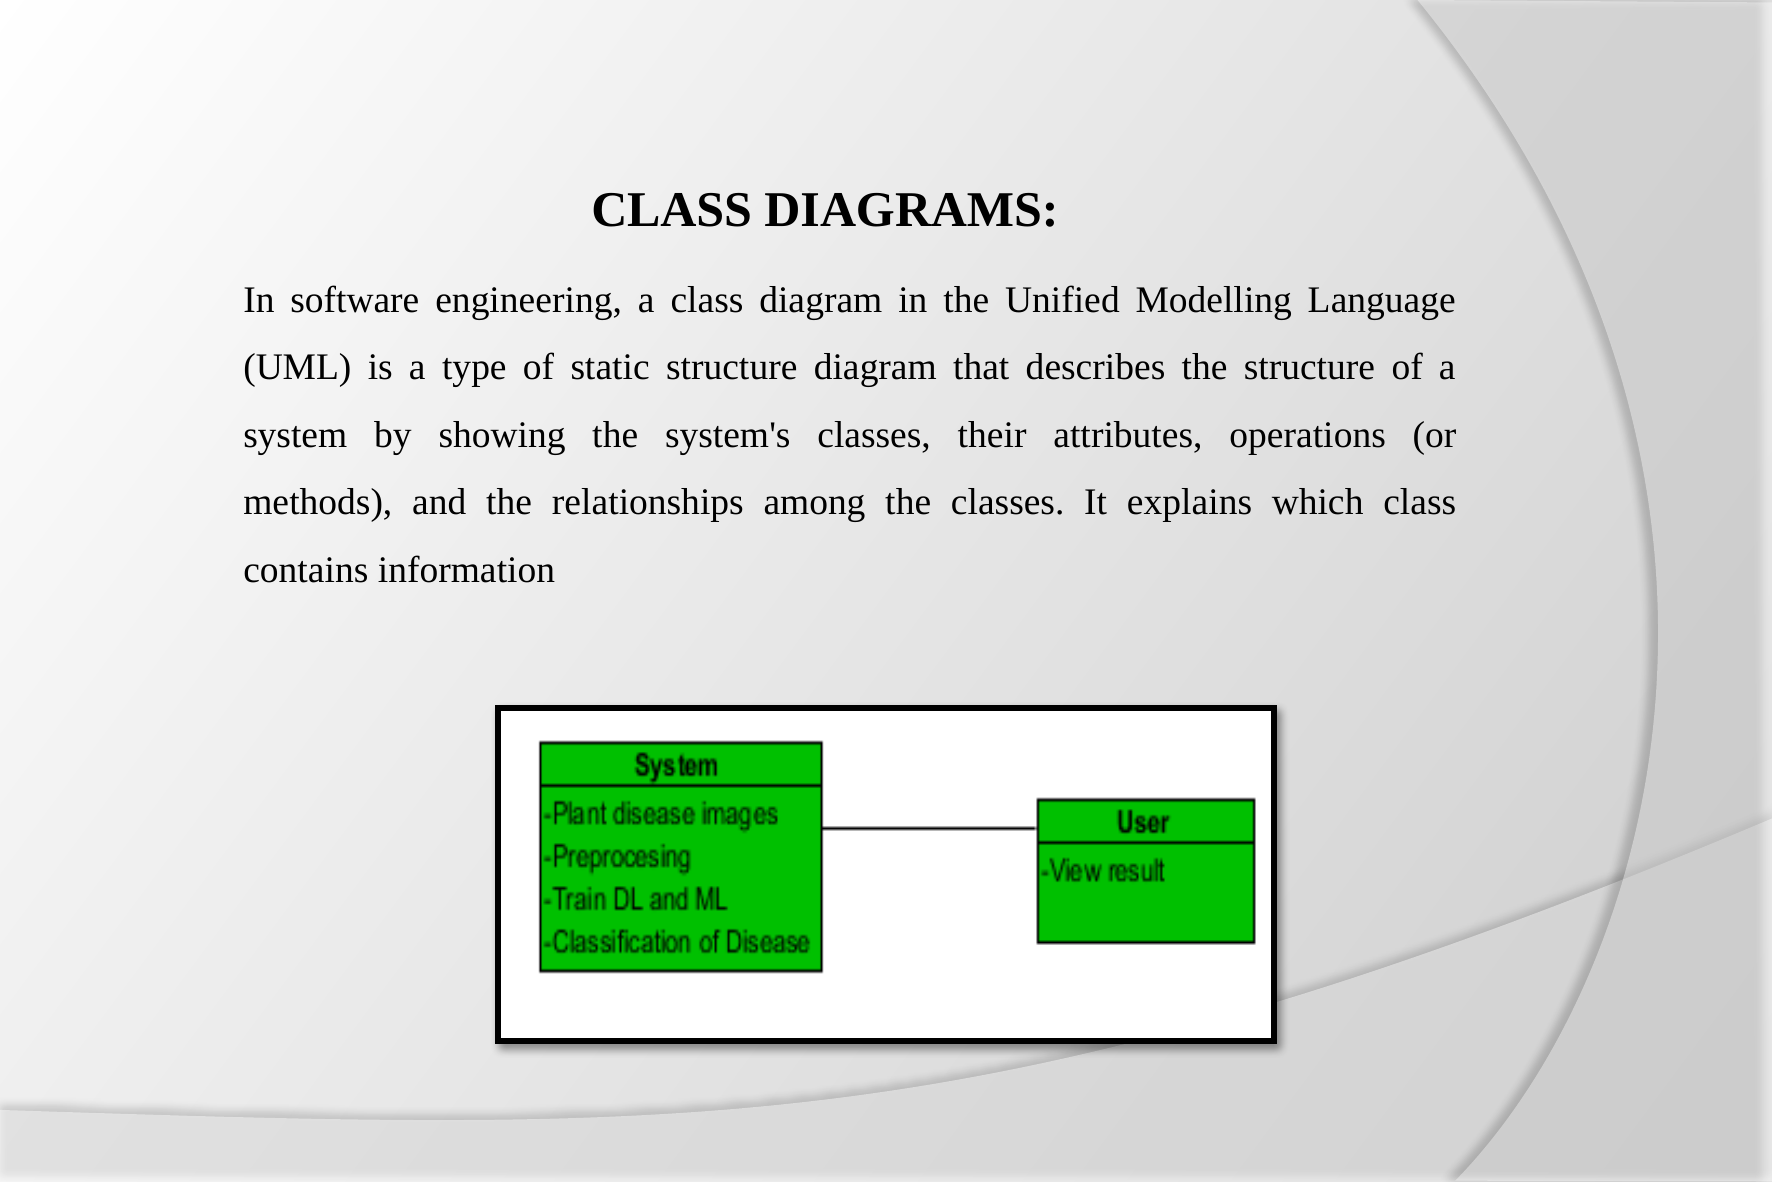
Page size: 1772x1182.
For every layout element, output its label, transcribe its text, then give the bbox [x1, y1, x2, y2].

text_box In software engineering, a class diagram in the Unified Modelling Language (UML) is a type of static structure diagram that describes the structure of a system by showing the system's classes, their attributes, operations (or methods), and the relationships among the classes. It explains which class contains information [228, 318, 1473, 725]
title CLASS DIAGRAMS: [177, 96, 1473, 318]
picture [500, 711, 1272, 1039]
